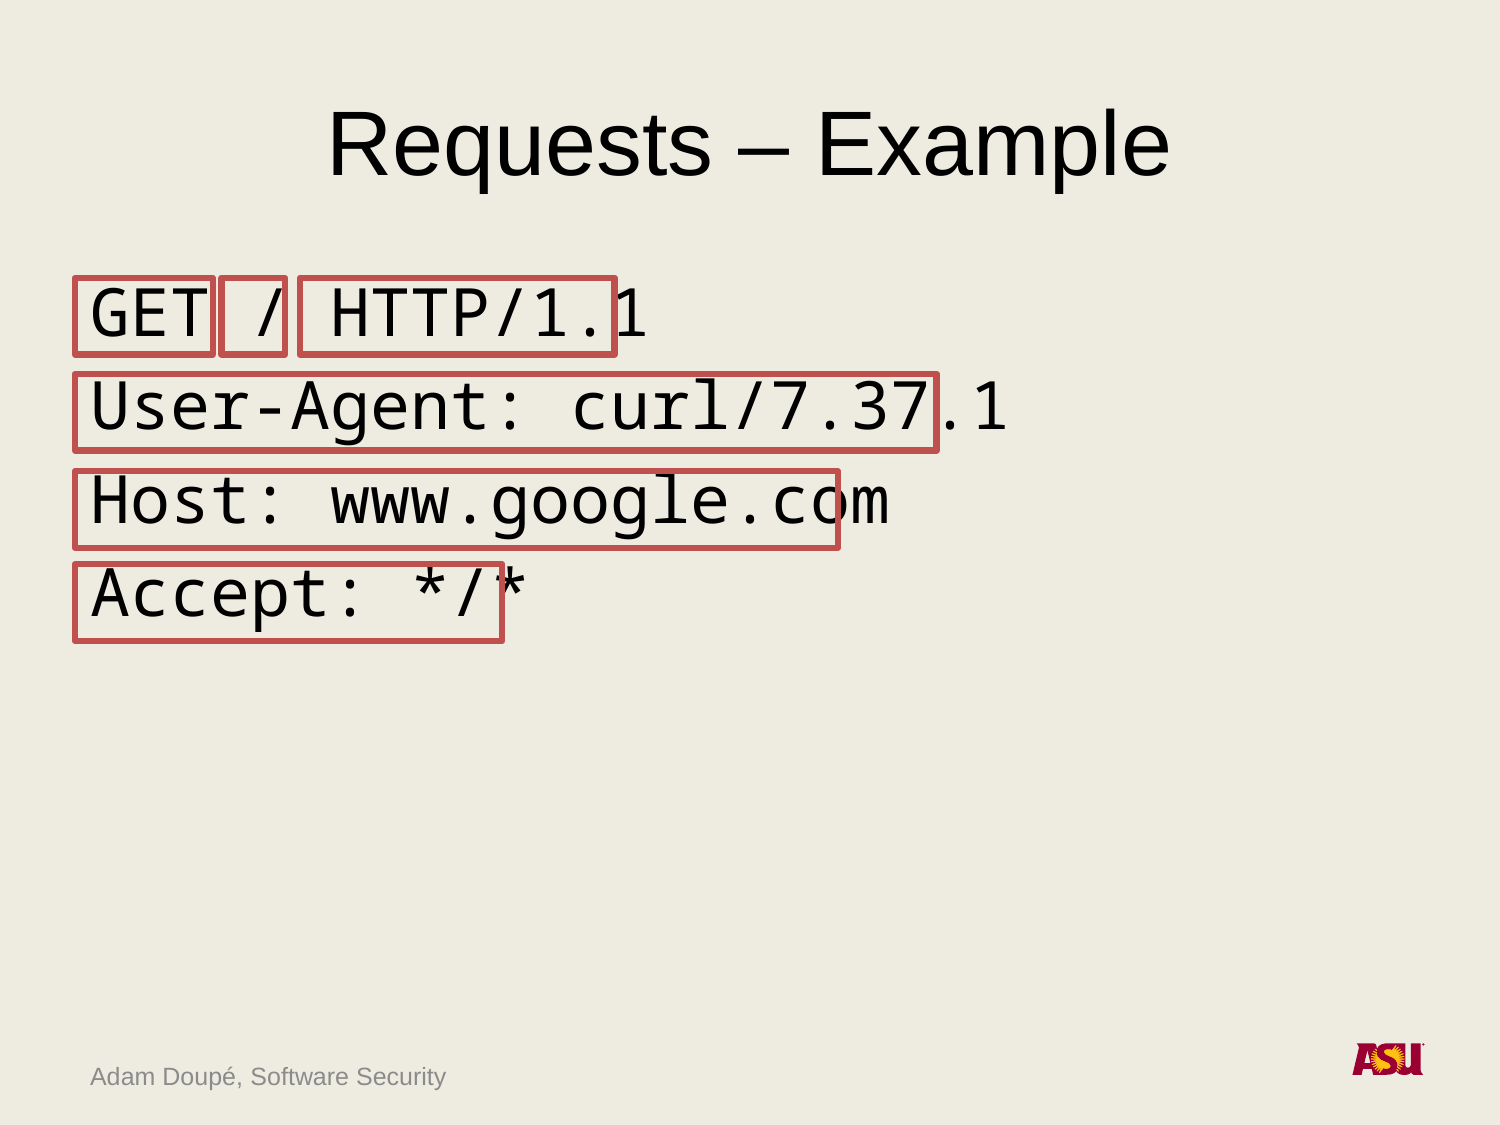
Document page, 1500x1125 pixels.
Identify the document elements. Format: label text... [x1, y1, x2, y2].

list GET / HTTP/1.1 User-Agent: curl/7.37.1 Host: www.google.com Accept: */* [75, 262, 1425, 1005]
text_box [73, 276, 215, 357]
text_box [73, 372, 939, 453]
title Requests – Example [75, 45, 1425, 233]
text_box [73, 562, 504, 643]
text_box [219, 276, 287, 357]
text_box [73, 469, 840, 550]
text_box [298, 276, 617, 357]
